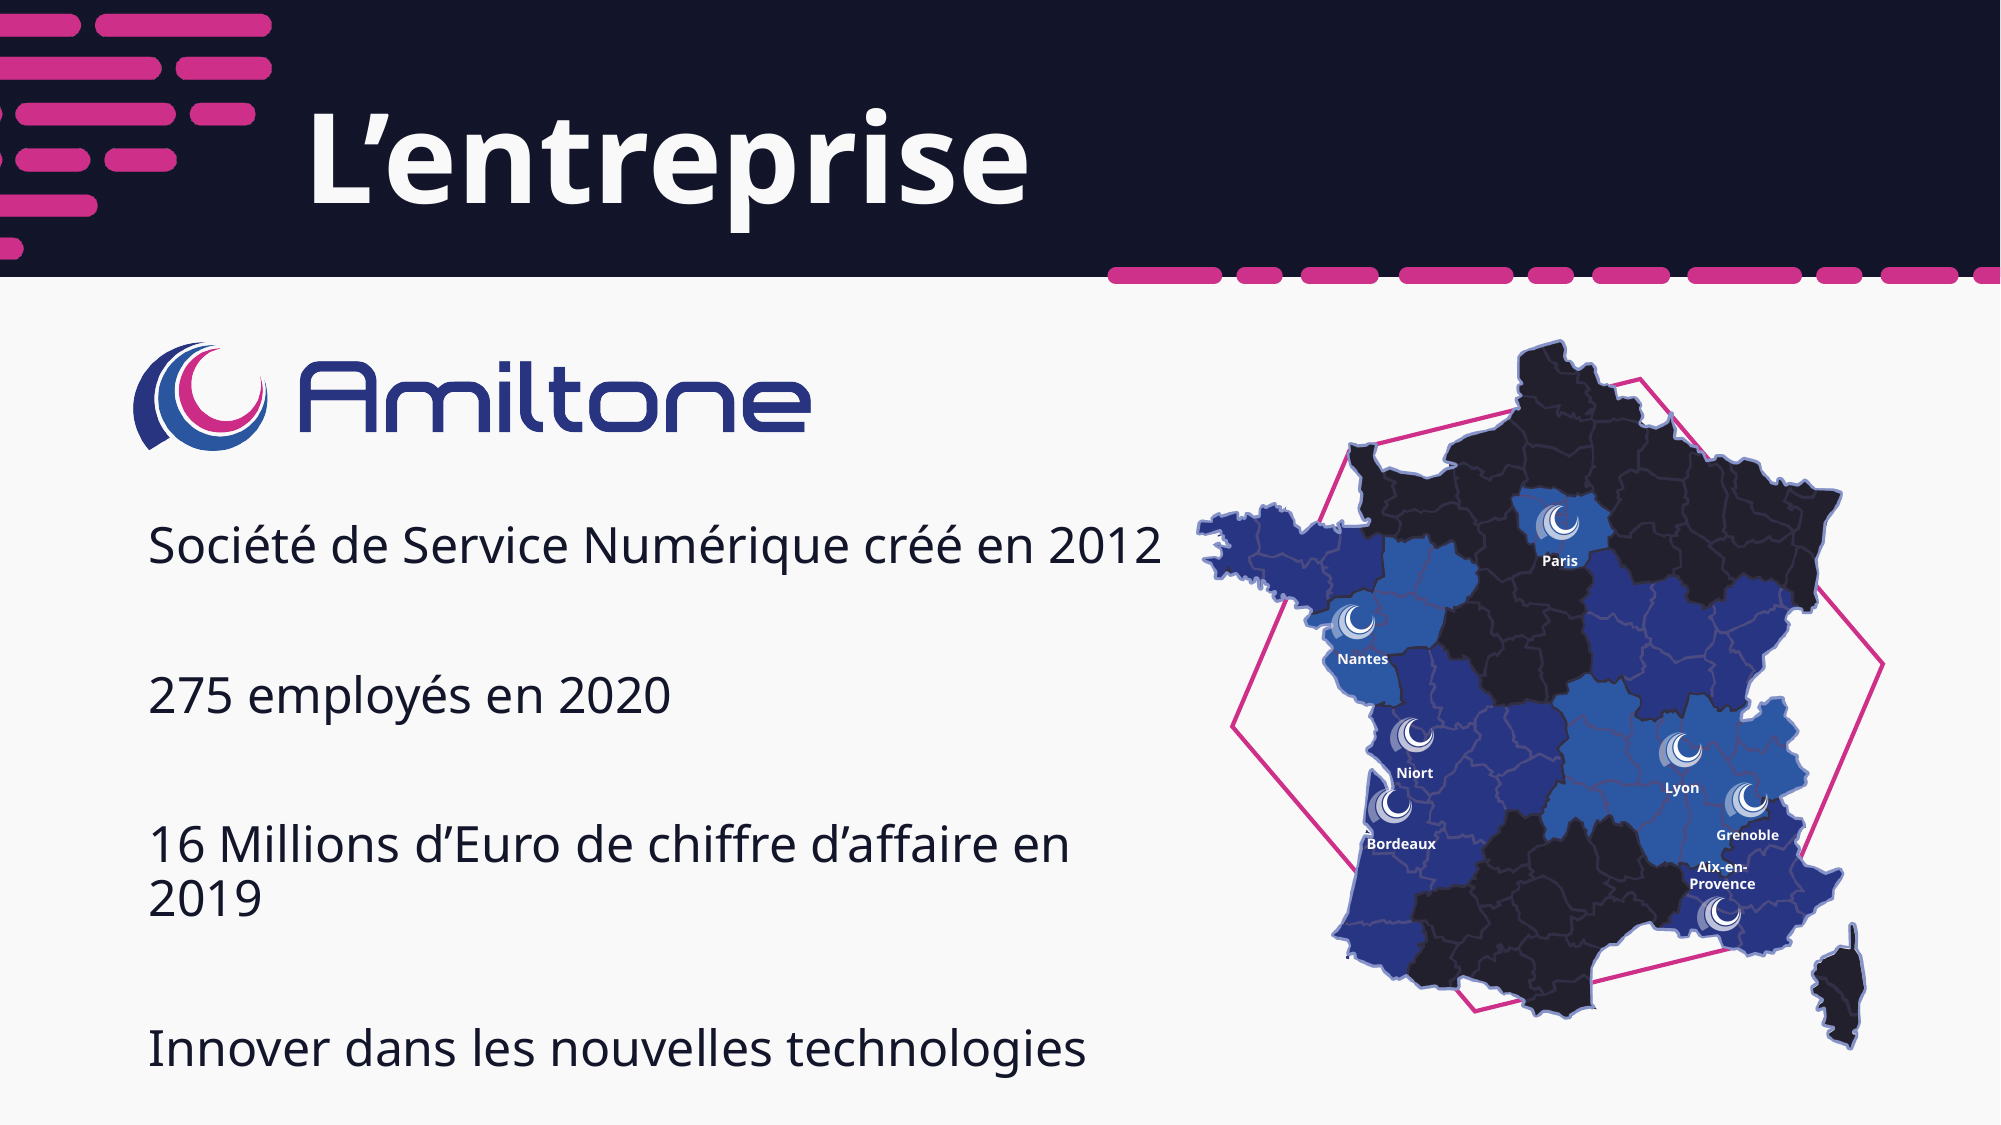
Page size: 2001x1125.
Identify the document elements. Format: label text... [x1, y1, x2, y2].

title L’entreprise [288, 78, 1408, 247]
picture [133, 342, 811, 451]
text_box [1196, 339, 1866, 1051]
list Société de Service Numérique créé en 2012 275 employés en 2020 16 Millions d’Euro de chiffre d’affaire en 2019 Innover dans les nouvelles technologies [133, 513, 1181, 1056]
picture [0, 0, 272, 260]
